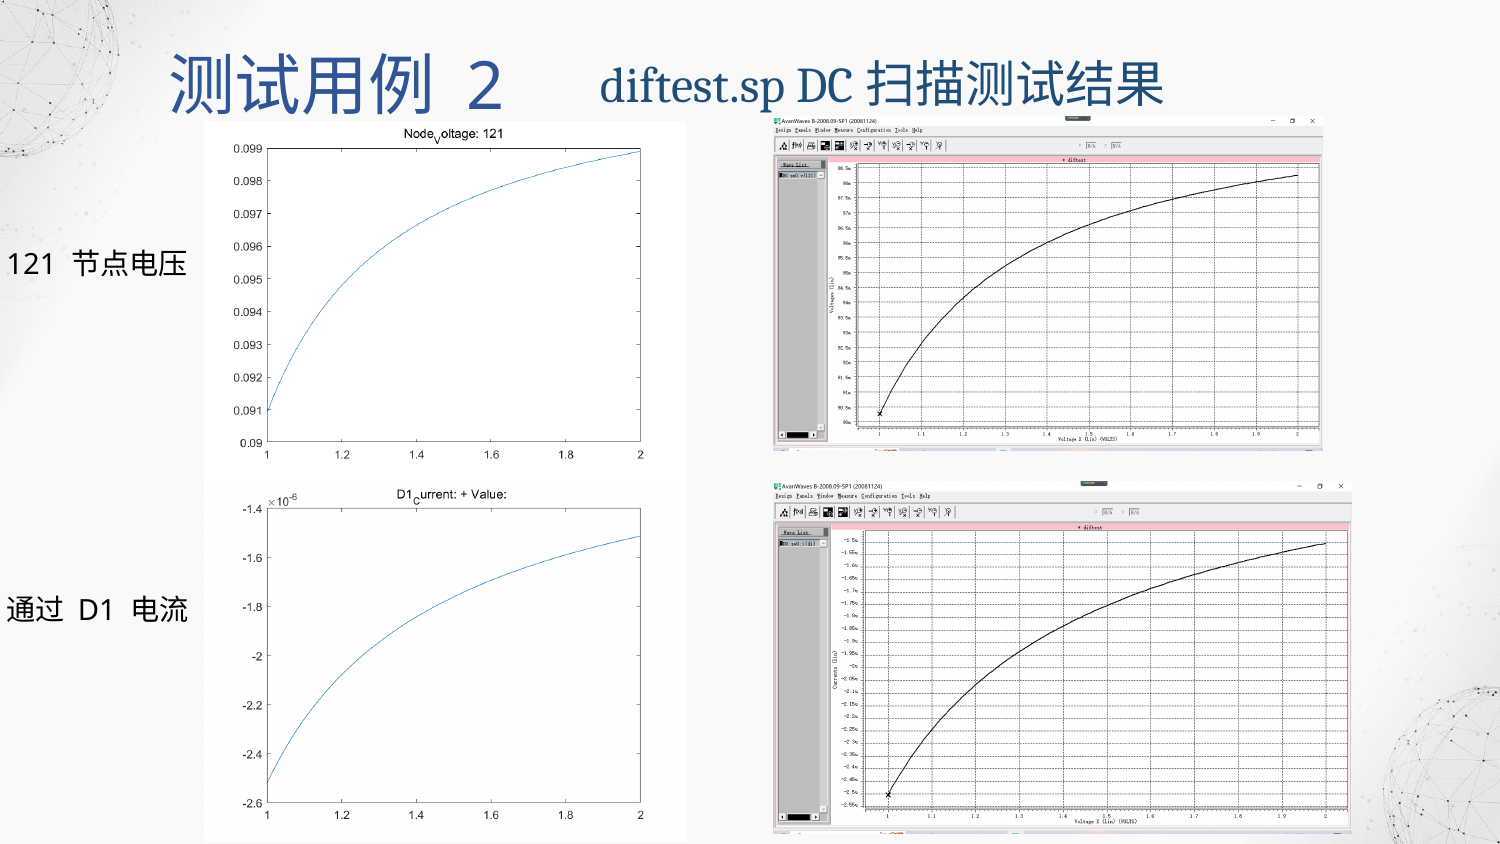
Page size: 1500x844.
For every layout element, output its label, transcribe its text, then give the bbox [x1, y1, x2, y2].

text_box 测试用例 2 [153, 35, 520, 130]
text_box diftest.sp DC扫描测试结果 [585, 45, 1500, 120]
text_box 121 节点电压 [0, 237, 204, 288]
text_box 通过 D1 电流 [0, 584, 204, 634]
picture [0, 0, 1500, 844]
